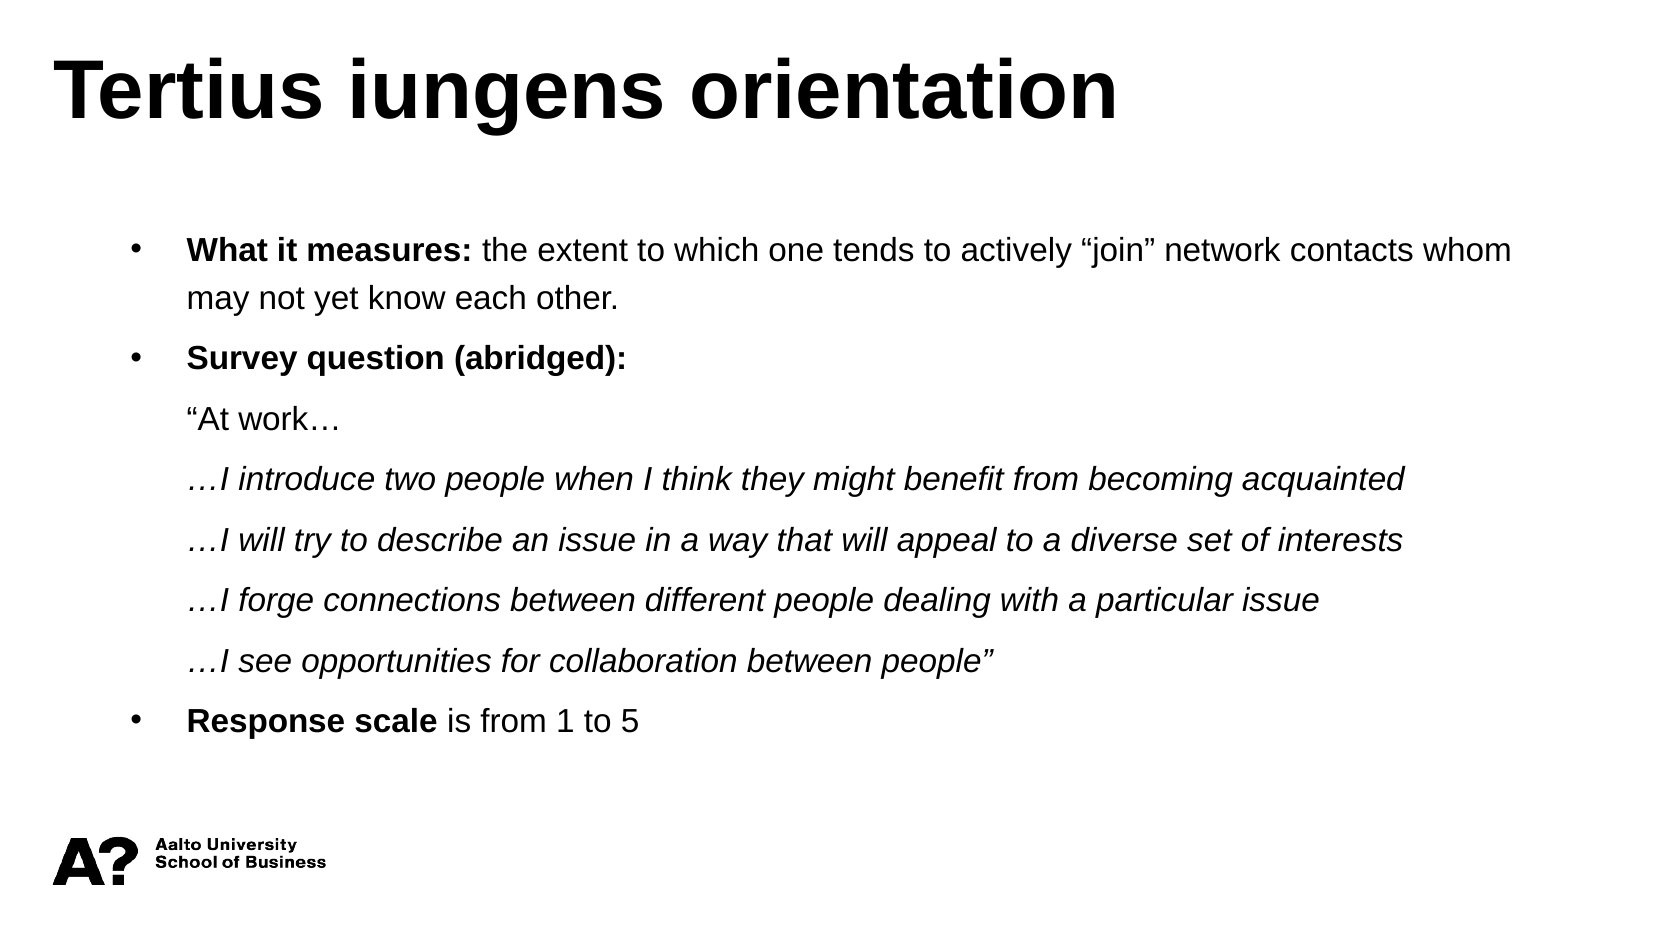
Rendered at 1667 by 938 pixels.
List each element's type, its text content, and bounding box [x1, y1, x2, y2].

list What it measures: the extent to which one tends to actively “join” network contacts whom may not yet know each other. Survey question (abridged): “At work… …I introduce two people when I think they might benefit from becoming acquainted …I will try to describe an issue in a way that will appeal to a diverse set of interests …I forge connections between different people dealing with a particular issue …I see opportunities for collaboration between people” Response scale is from 1 to 5 [130, 220, 1526, 812]
list Tertius iungens orientation [53, 35, 1603, 221]
picture [0, 791, 378, 932]
